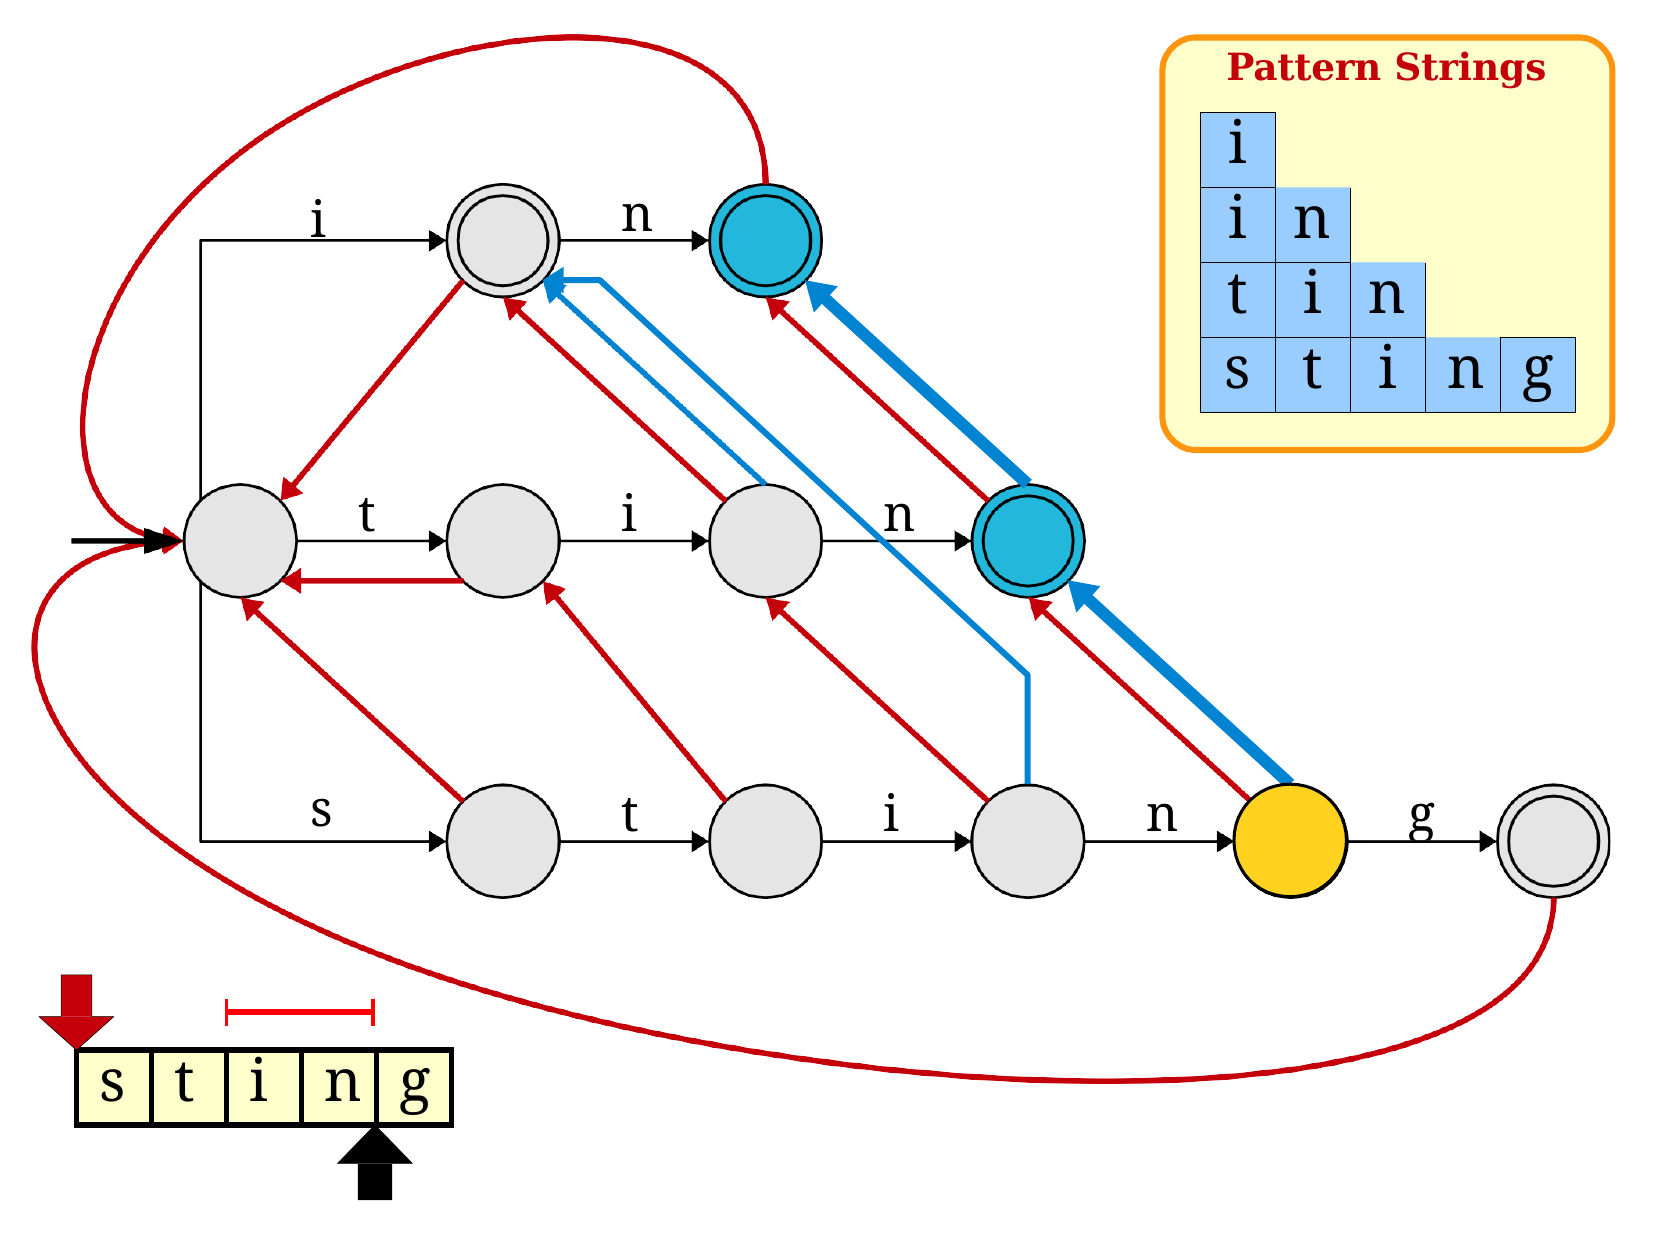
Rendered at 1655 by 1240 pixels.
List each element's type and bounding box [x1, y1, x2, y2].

table_header [229, 1084, 299, 1122]
text_box [31, 34, 1613, 1084]
table_header [304, 1084, 374, 1122]
table_header [379, 1084, 449, 1122]
text_box [337, 1124, 413, 1200]
table_header [79, 1084, 149, 1122]
table_header [154, 1084, 224, 1122]
